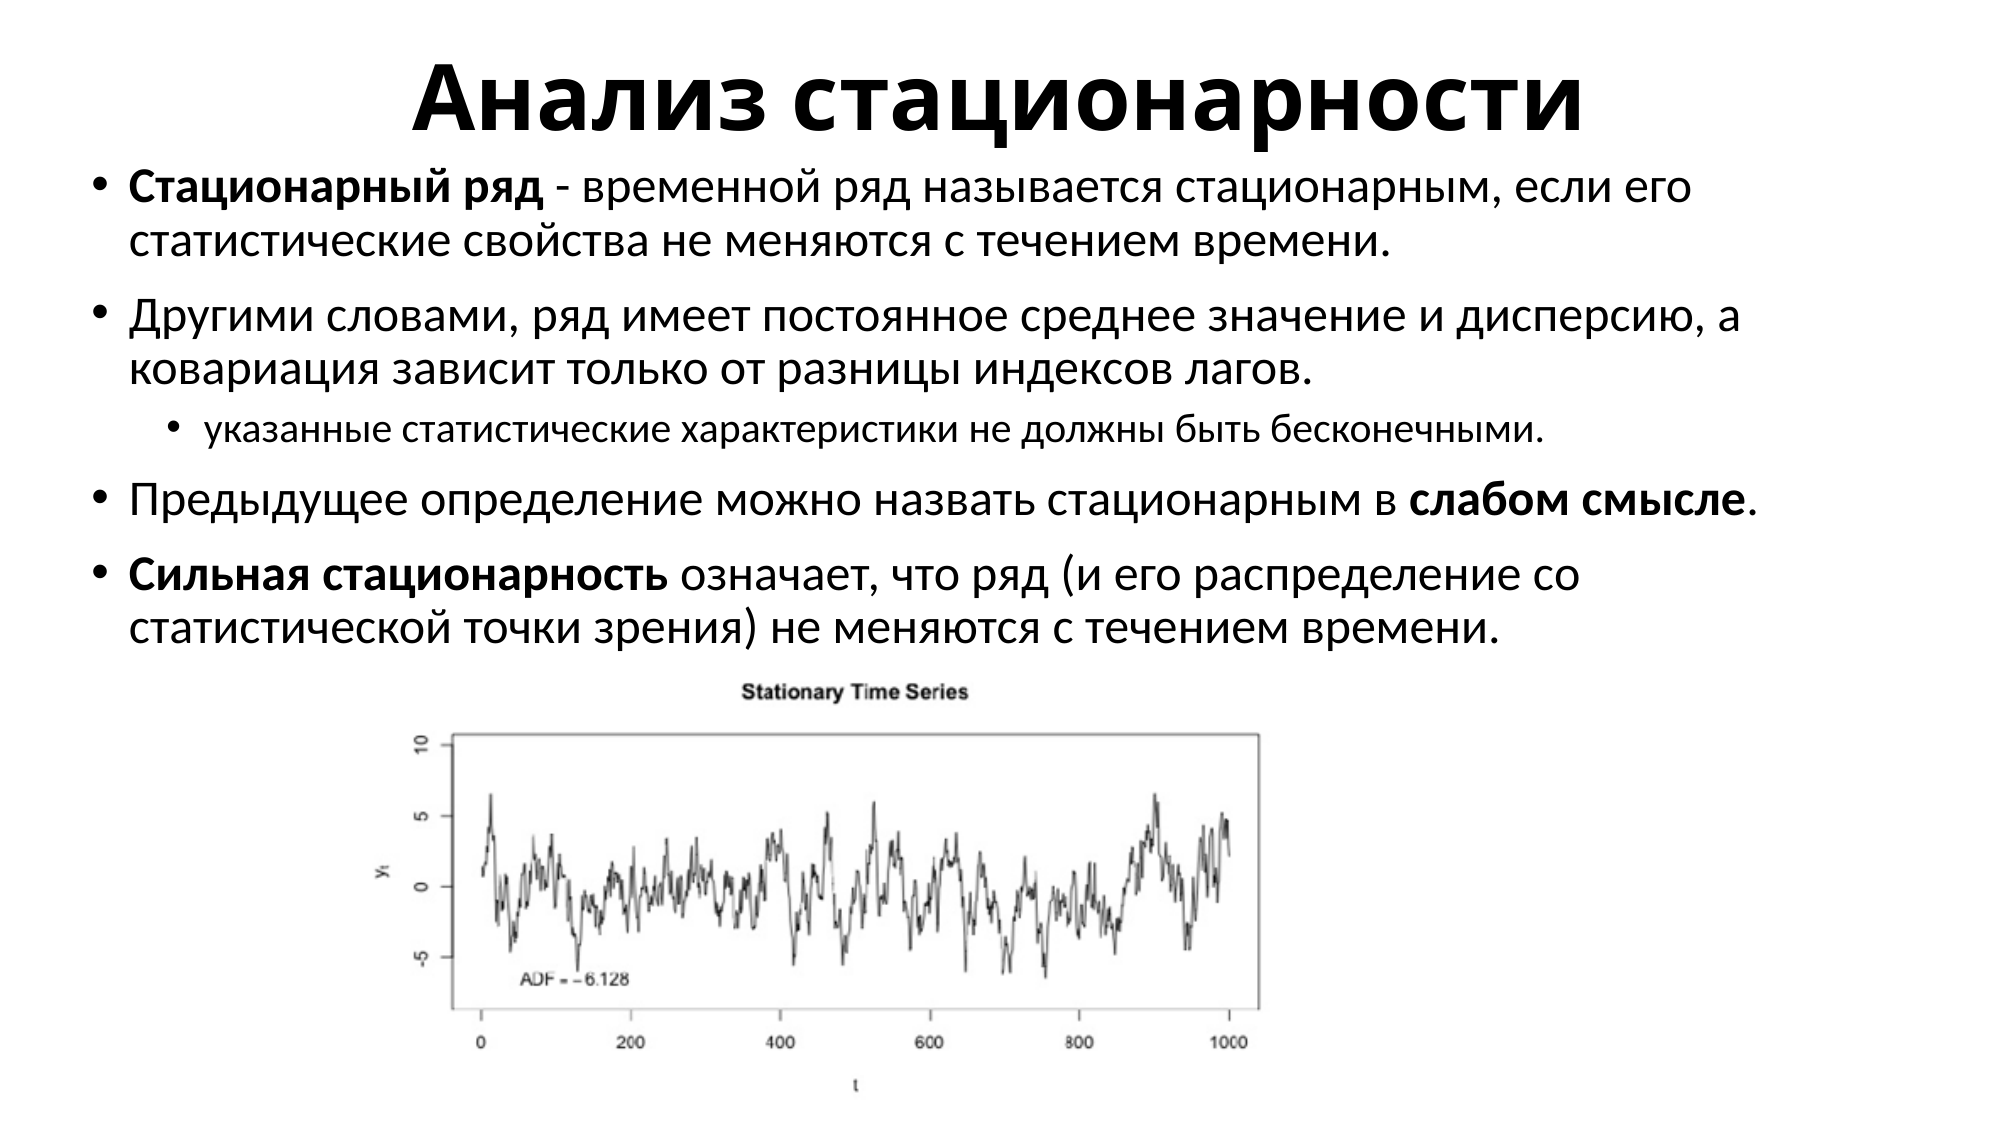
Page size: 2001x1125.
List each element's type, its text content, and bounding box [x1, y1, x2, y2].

picture [350, 665, 1344, 1111]
title Анализ стационарности [137, 36, 1863, 151]
list Стационарный ряд - временной ряд называется стационарным, если его статистические свойства не меняются с течением времени. Другими словами, ряд имеет постоянное среднее значение и дисперсию, а ковариация зависит только от разницы индексов лагов. указанные статистические характеристики не должны быть бесконечными. Предыдущее определение можно назвать стационарным в слабом смысле. Сильная стационарность означает, что ряд (и его распределение со статистической точки зрения) не меняются с течением времени. [76, 151, 1863, 1089]
